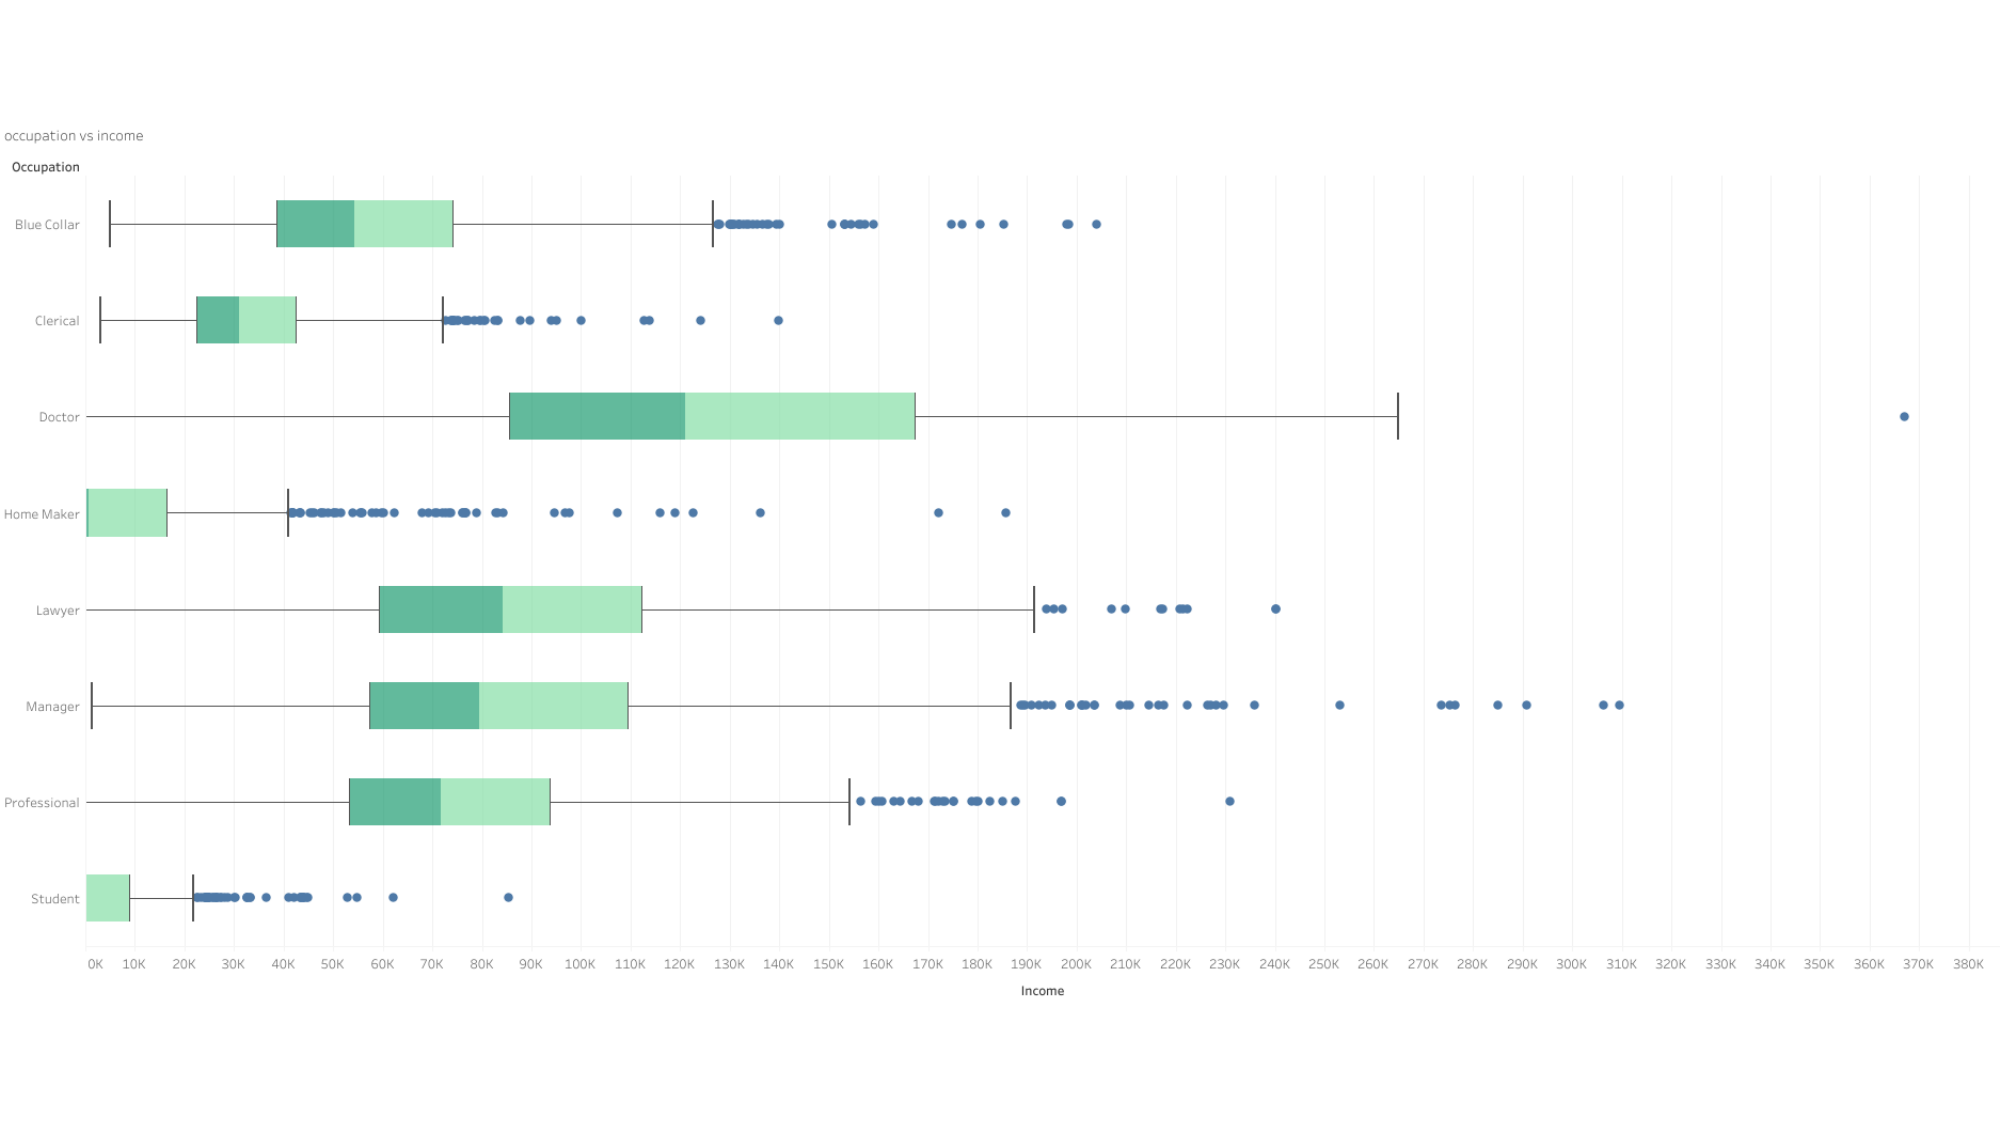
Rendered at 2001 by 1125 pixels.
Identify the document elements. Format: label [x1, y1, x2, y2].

picture [0, 118, 2000, 1007]
